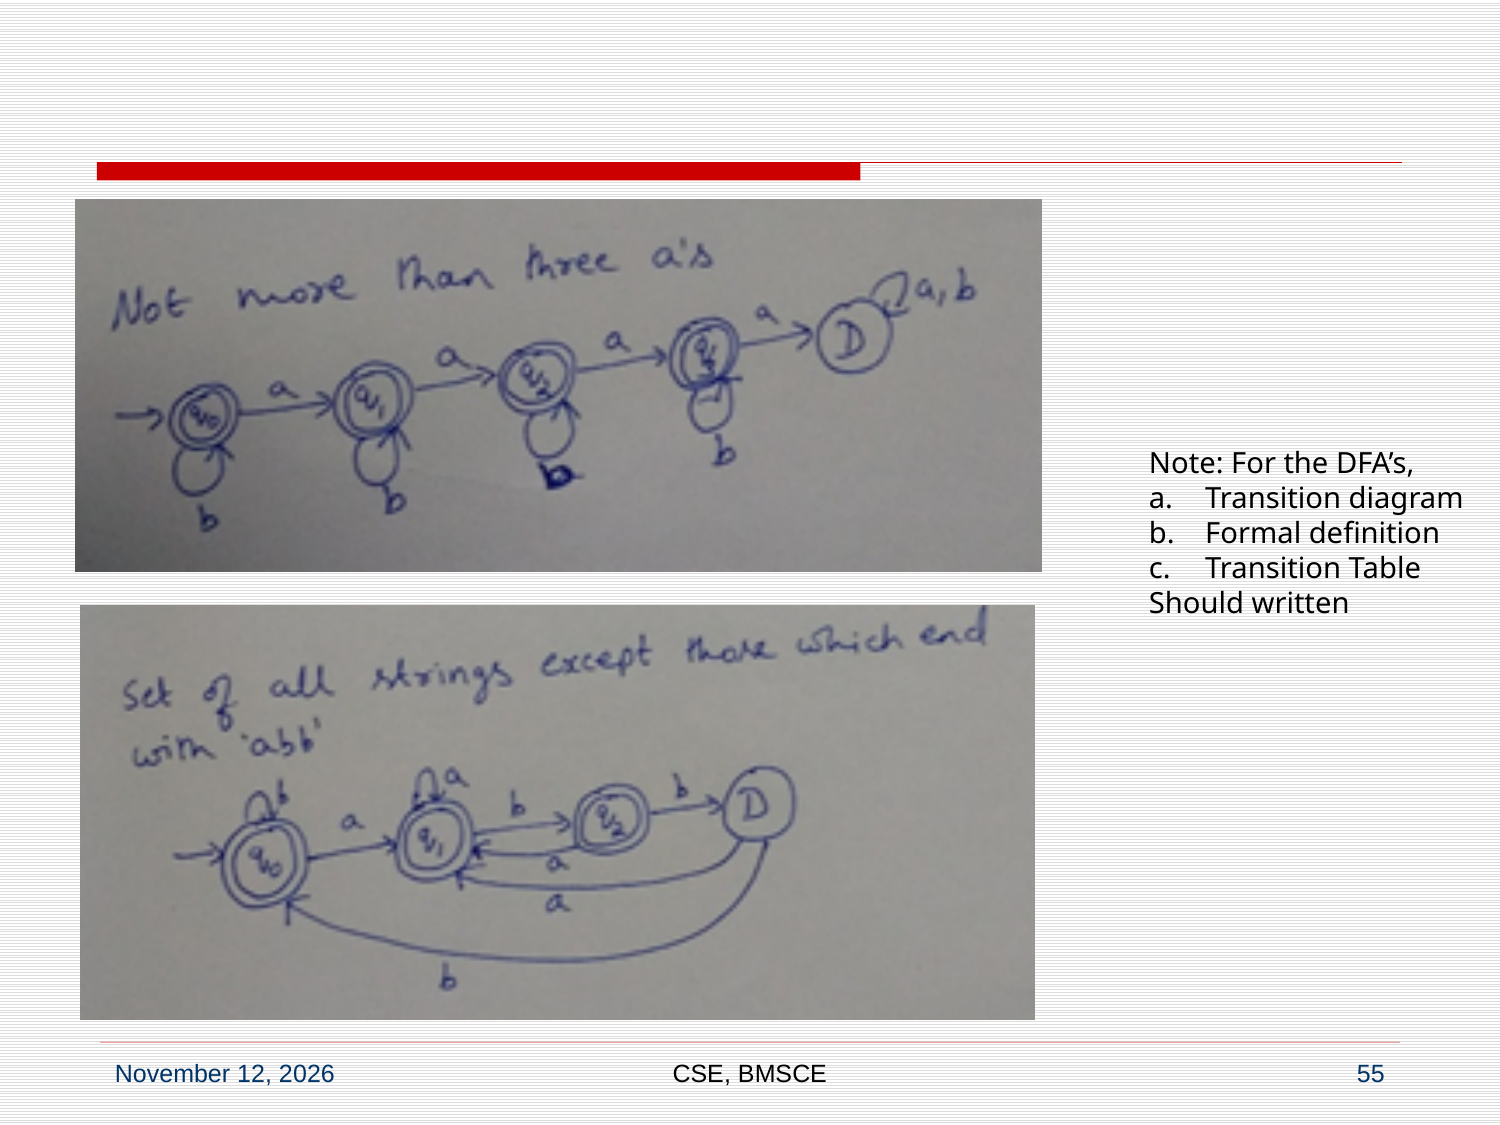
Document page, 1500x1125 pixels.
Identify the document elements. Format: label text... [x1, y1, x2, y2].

picture [74, 199, 1043, 572]
slide_number 55 [1074, 1049, 1401, 1103]
text_box Note: For the DFA’s, Transition diagram Formal definition Transition Table Should written [1134, 437, 1479, 627]
footer CSE, BMSCE [512, 1049, 988, 1103]
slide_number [99, 1049, 426, 1103]
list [80, 604, 1035, 1020]
